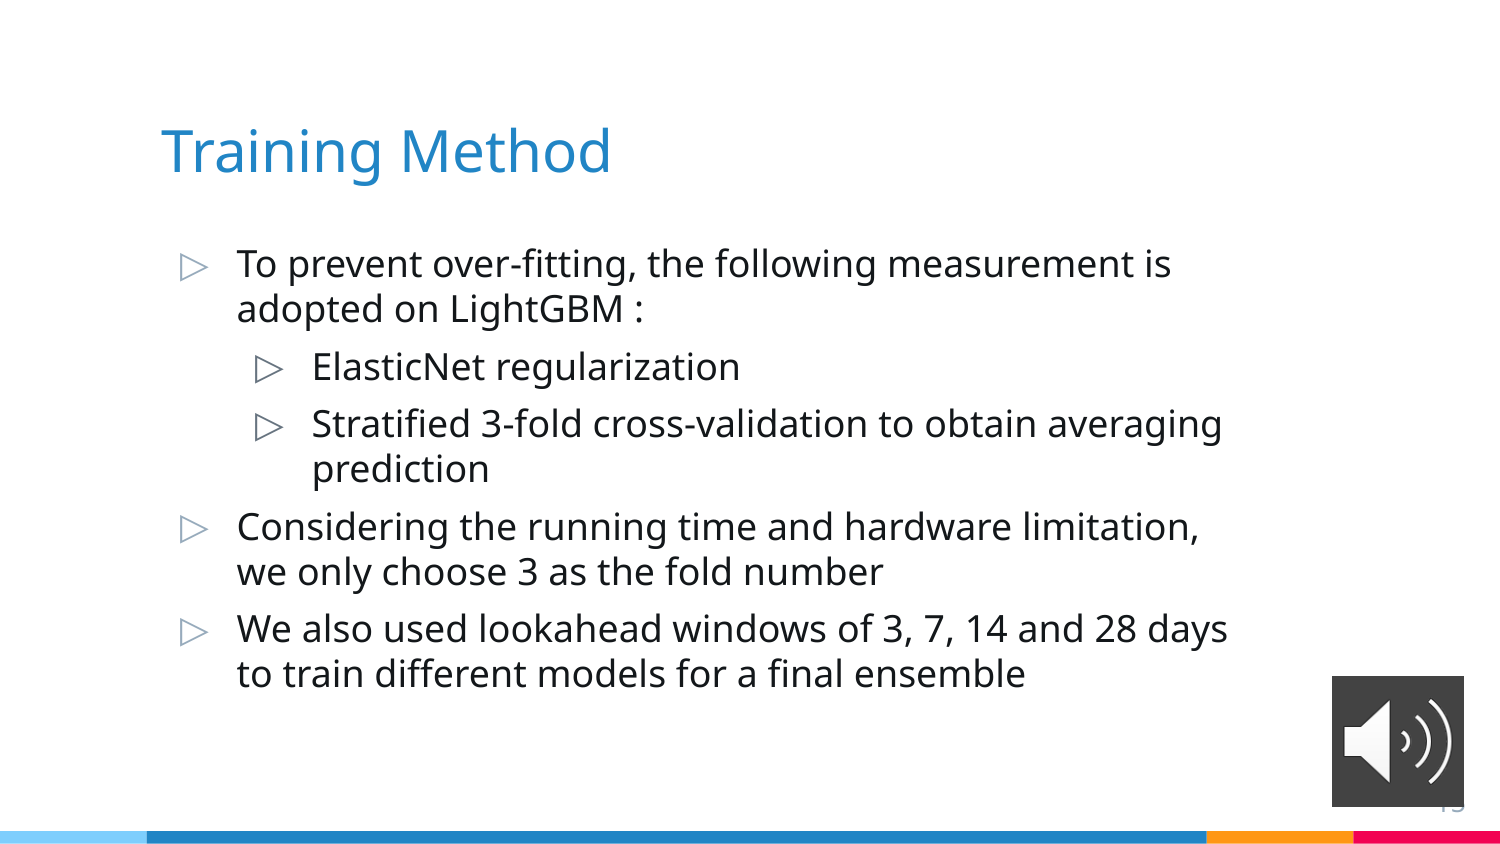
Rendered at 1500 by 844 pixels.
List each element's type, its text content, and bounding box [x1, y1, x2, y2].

list To prevent over-fitting, the following measurement is adopted on LightGBM : ElasticNet regularization Stratified 3-fold cross-validation to obtain averaging prediction Considering the running time and hardware limitation, we only choose 3 as the fold number We also used lookahead windows of 3, 7, 14 and 28 days to train different models for a final ensemble [146, 225, 1260, 809]
slide_number 15 [1391, 770, 1482, 822]
title Training Method [146, 58, 1207, 200]
picture [1330, 674, 1465, 809]
